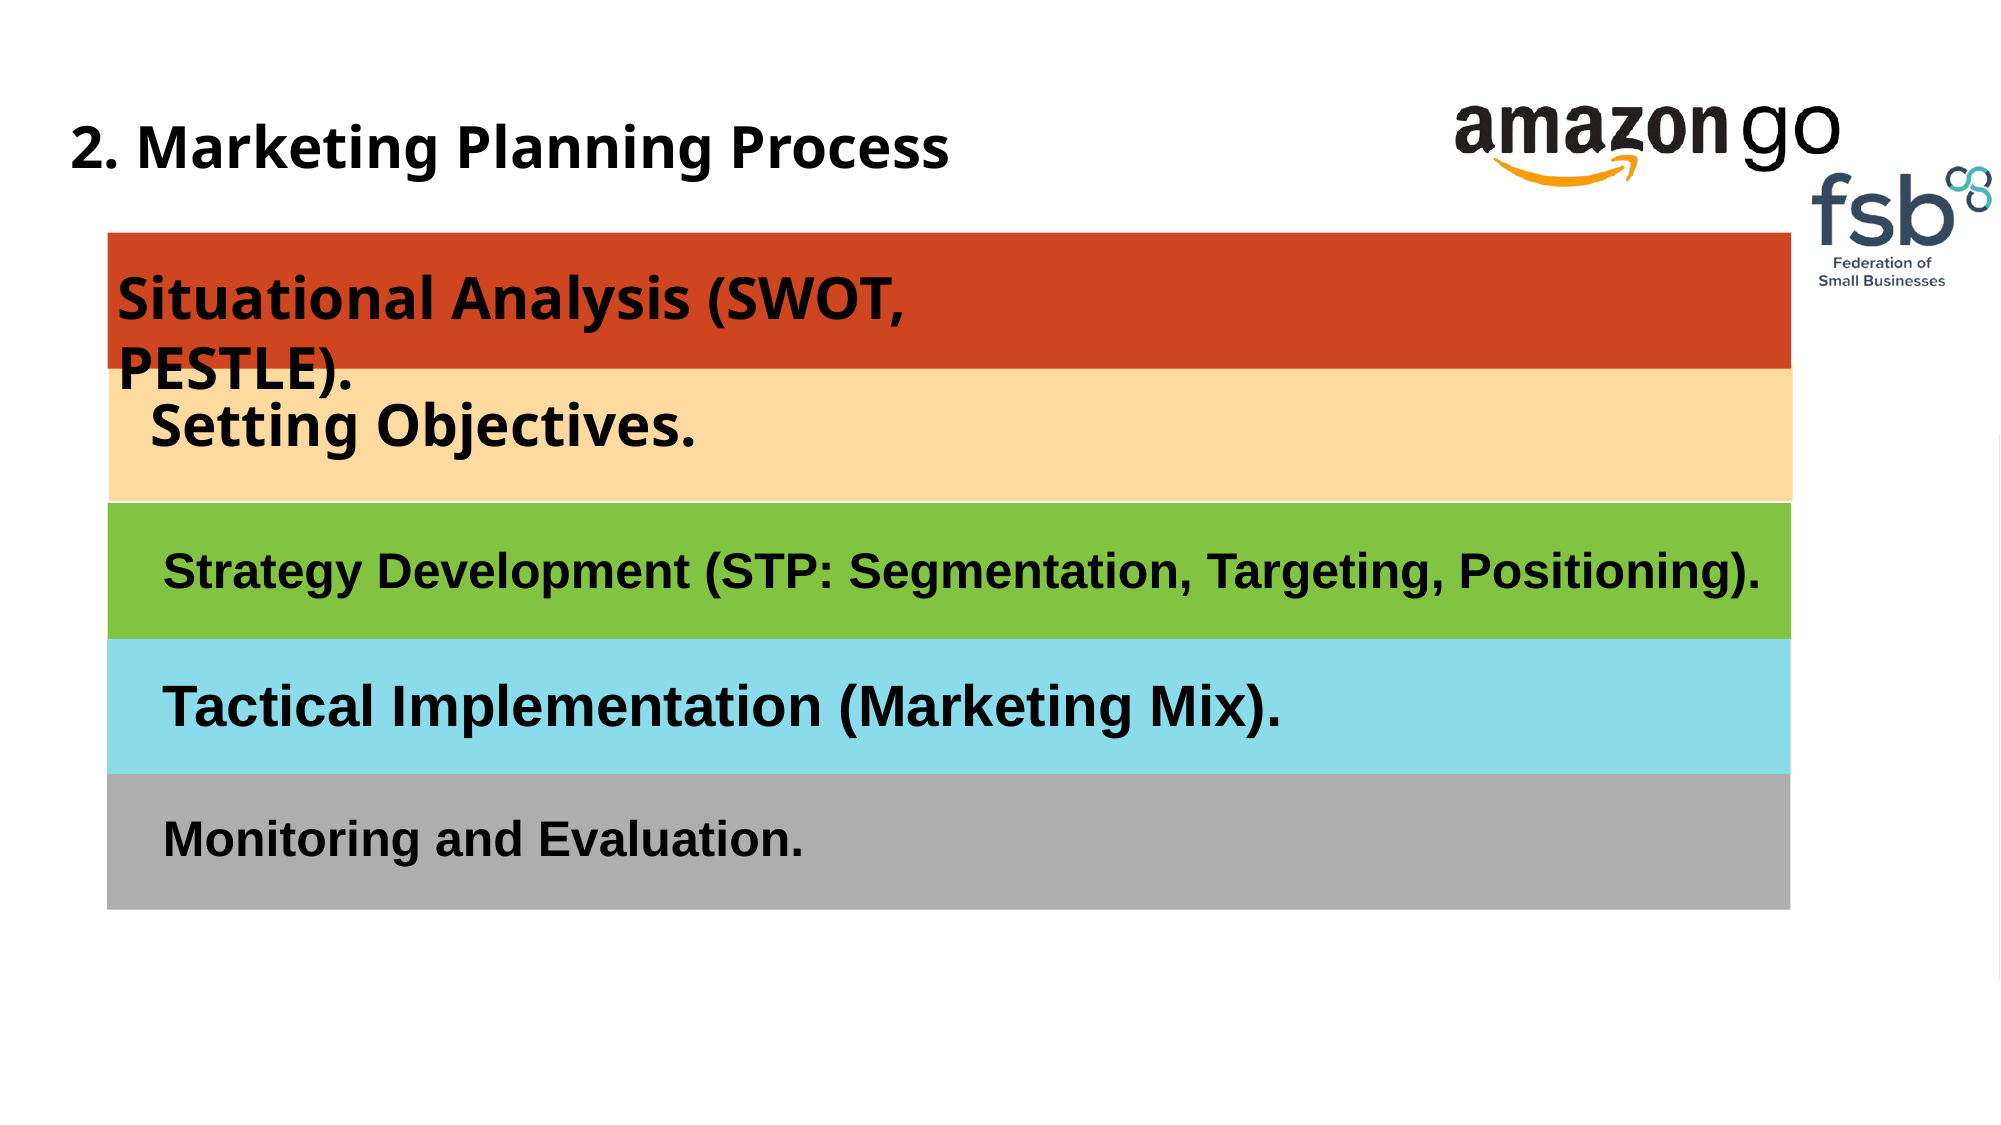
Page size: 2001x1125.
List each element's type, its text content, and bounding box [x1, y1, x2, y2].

text_box Setting Objectives. [135, 381, 860, 466]
text_box Monitoring and Evaluation. [148, 798, 1085, 874]
text_box Strategy Development (STP: Segmentation, Targeting, Positioning). [148, 531, 1832, 606]
text_box 2. Marketing Planning Process [55, 102, 1056, 188]
text_box Situational Analysis (SWOT, PESTLE). [102, 184, 1137, 409]
text_box [106, 637, 1792, 772]
text_box [1137, 231, 1793, 370]
text_box [108, 364, 1794, 503]
text_box [105, 772, 1792, 911]
text_box [106, 501, 1793, 640]
text_box Tactical Implementation (Marketing Mix). [148, 660, 1769, 746]
picture [1438, 0, 2000, 337]
